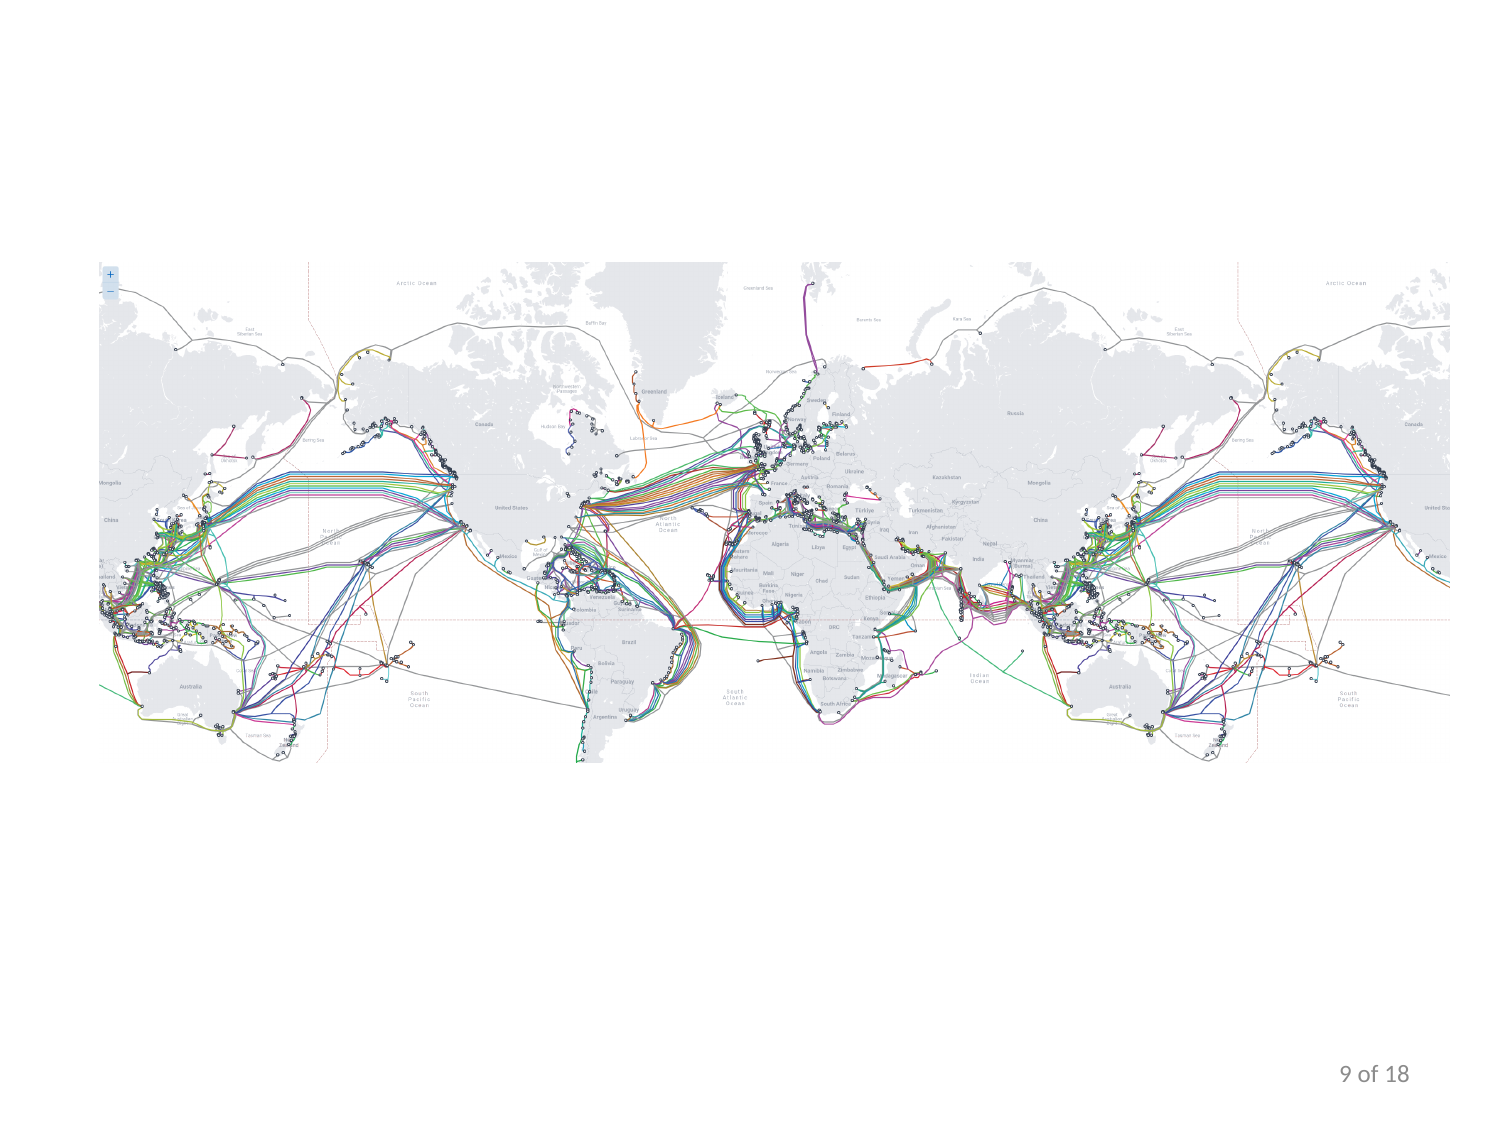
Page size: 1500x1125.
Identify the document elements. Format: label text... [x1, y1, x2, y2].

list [99, 262, 1451, 764]
slide_number 9 of 18 [1074, 1042, 1425, 1103]
